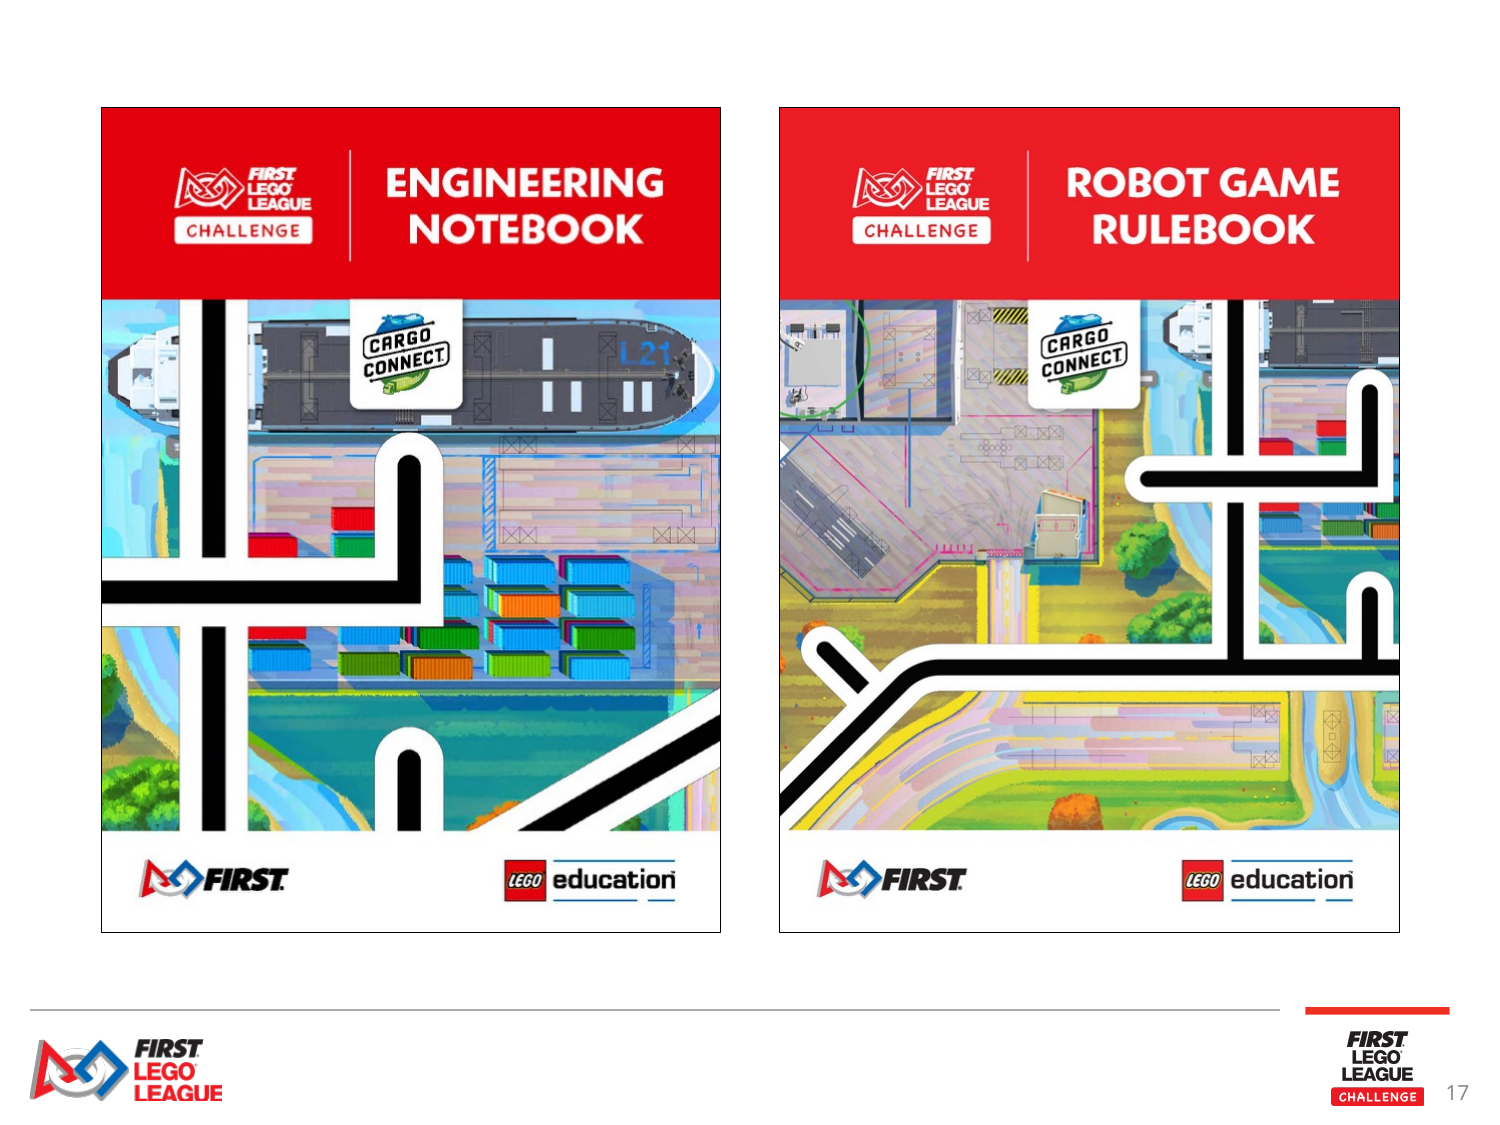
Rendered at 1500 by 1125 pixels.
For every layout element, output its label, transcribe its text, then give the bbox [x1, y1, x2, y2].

picture [101, 107, 721, 933]
picture [779, 107, 1399, 933]
slide_number 17 [1425, 1076, 1484, 1111]
